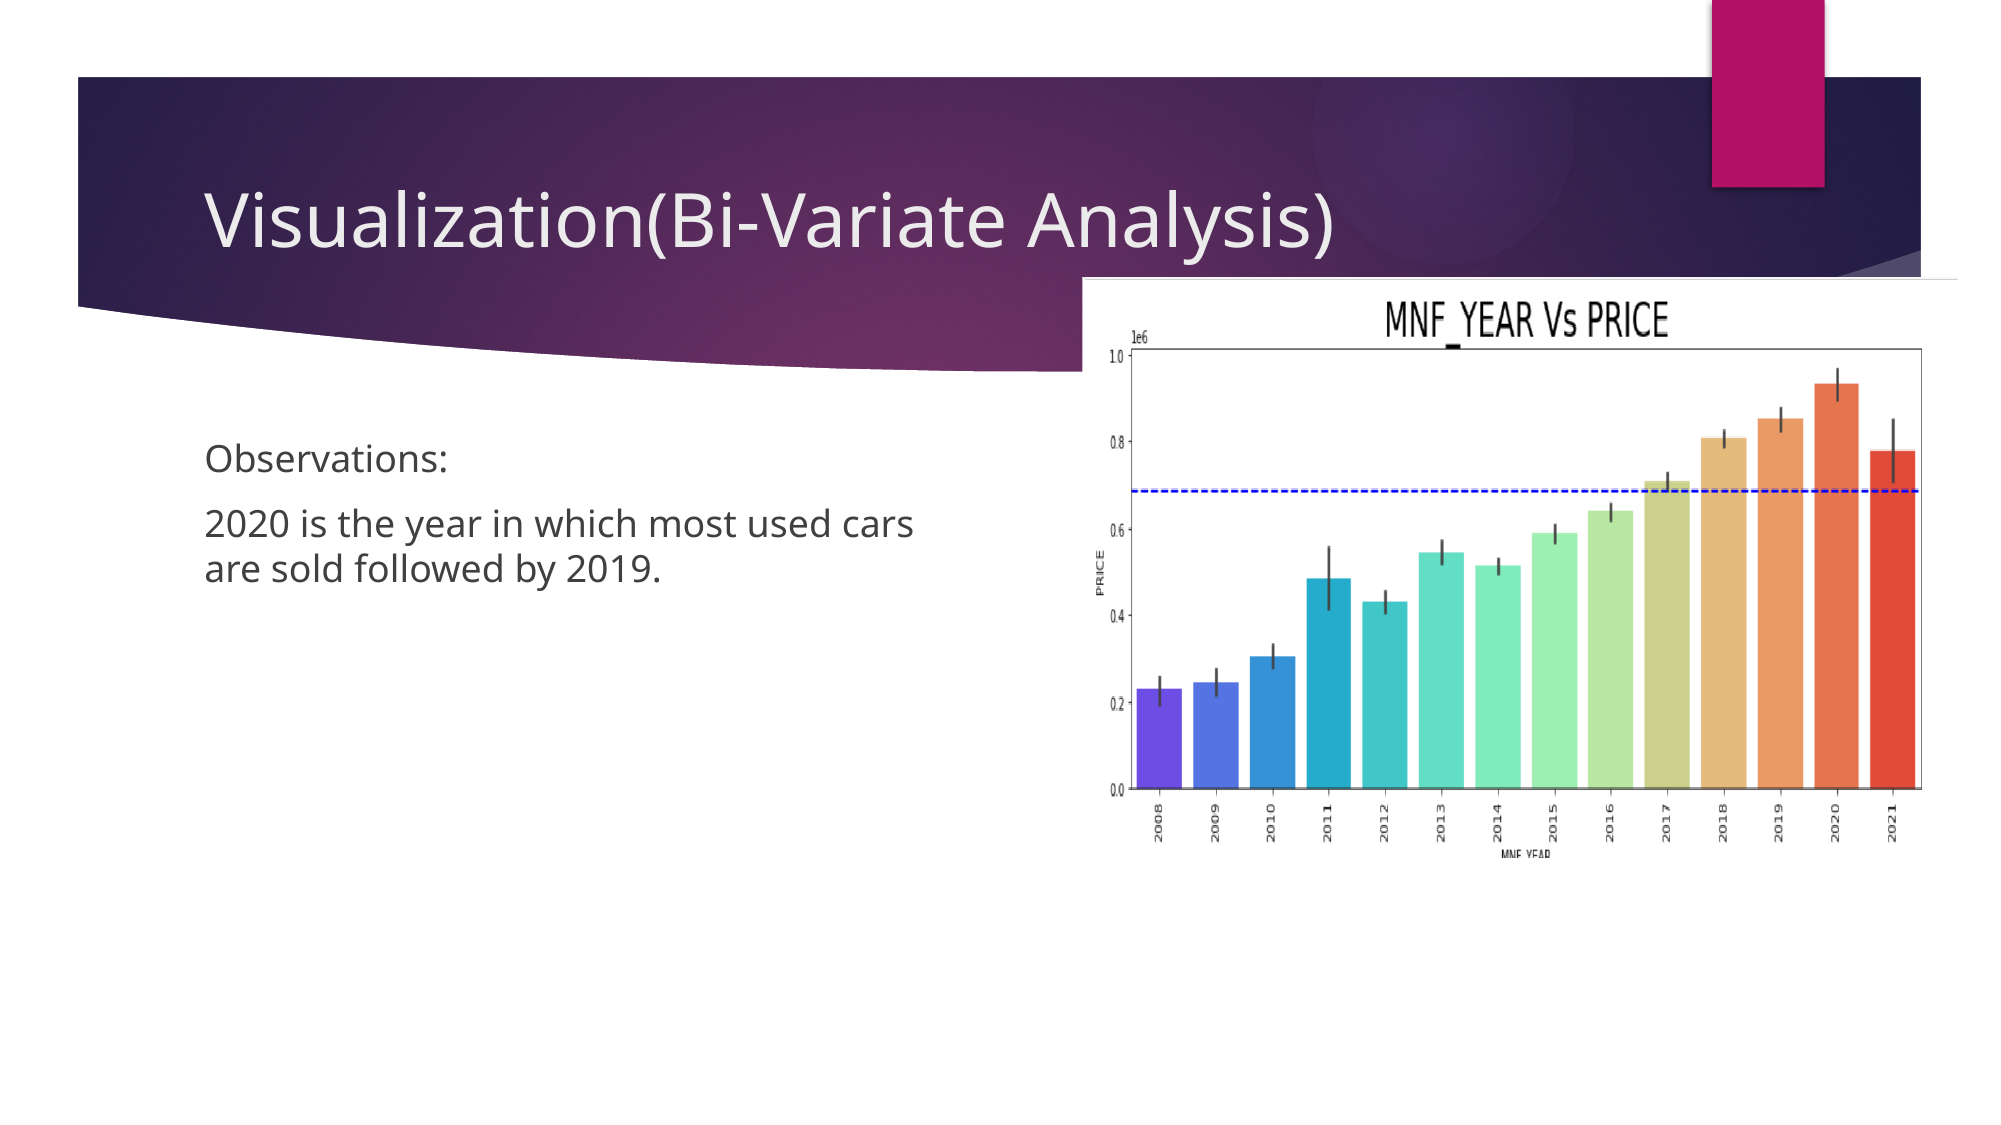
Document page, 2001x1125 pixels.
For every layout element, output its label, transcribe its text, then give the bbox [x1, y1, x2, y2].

title Visualization(Bi-Variate Analysis) [189, 159, 1627, 276]
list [1082, 277, 1958, 858]
list Observations: 2020 is the year in which most used cars are sold followed by 2019. [189, 427, 981, 988]
